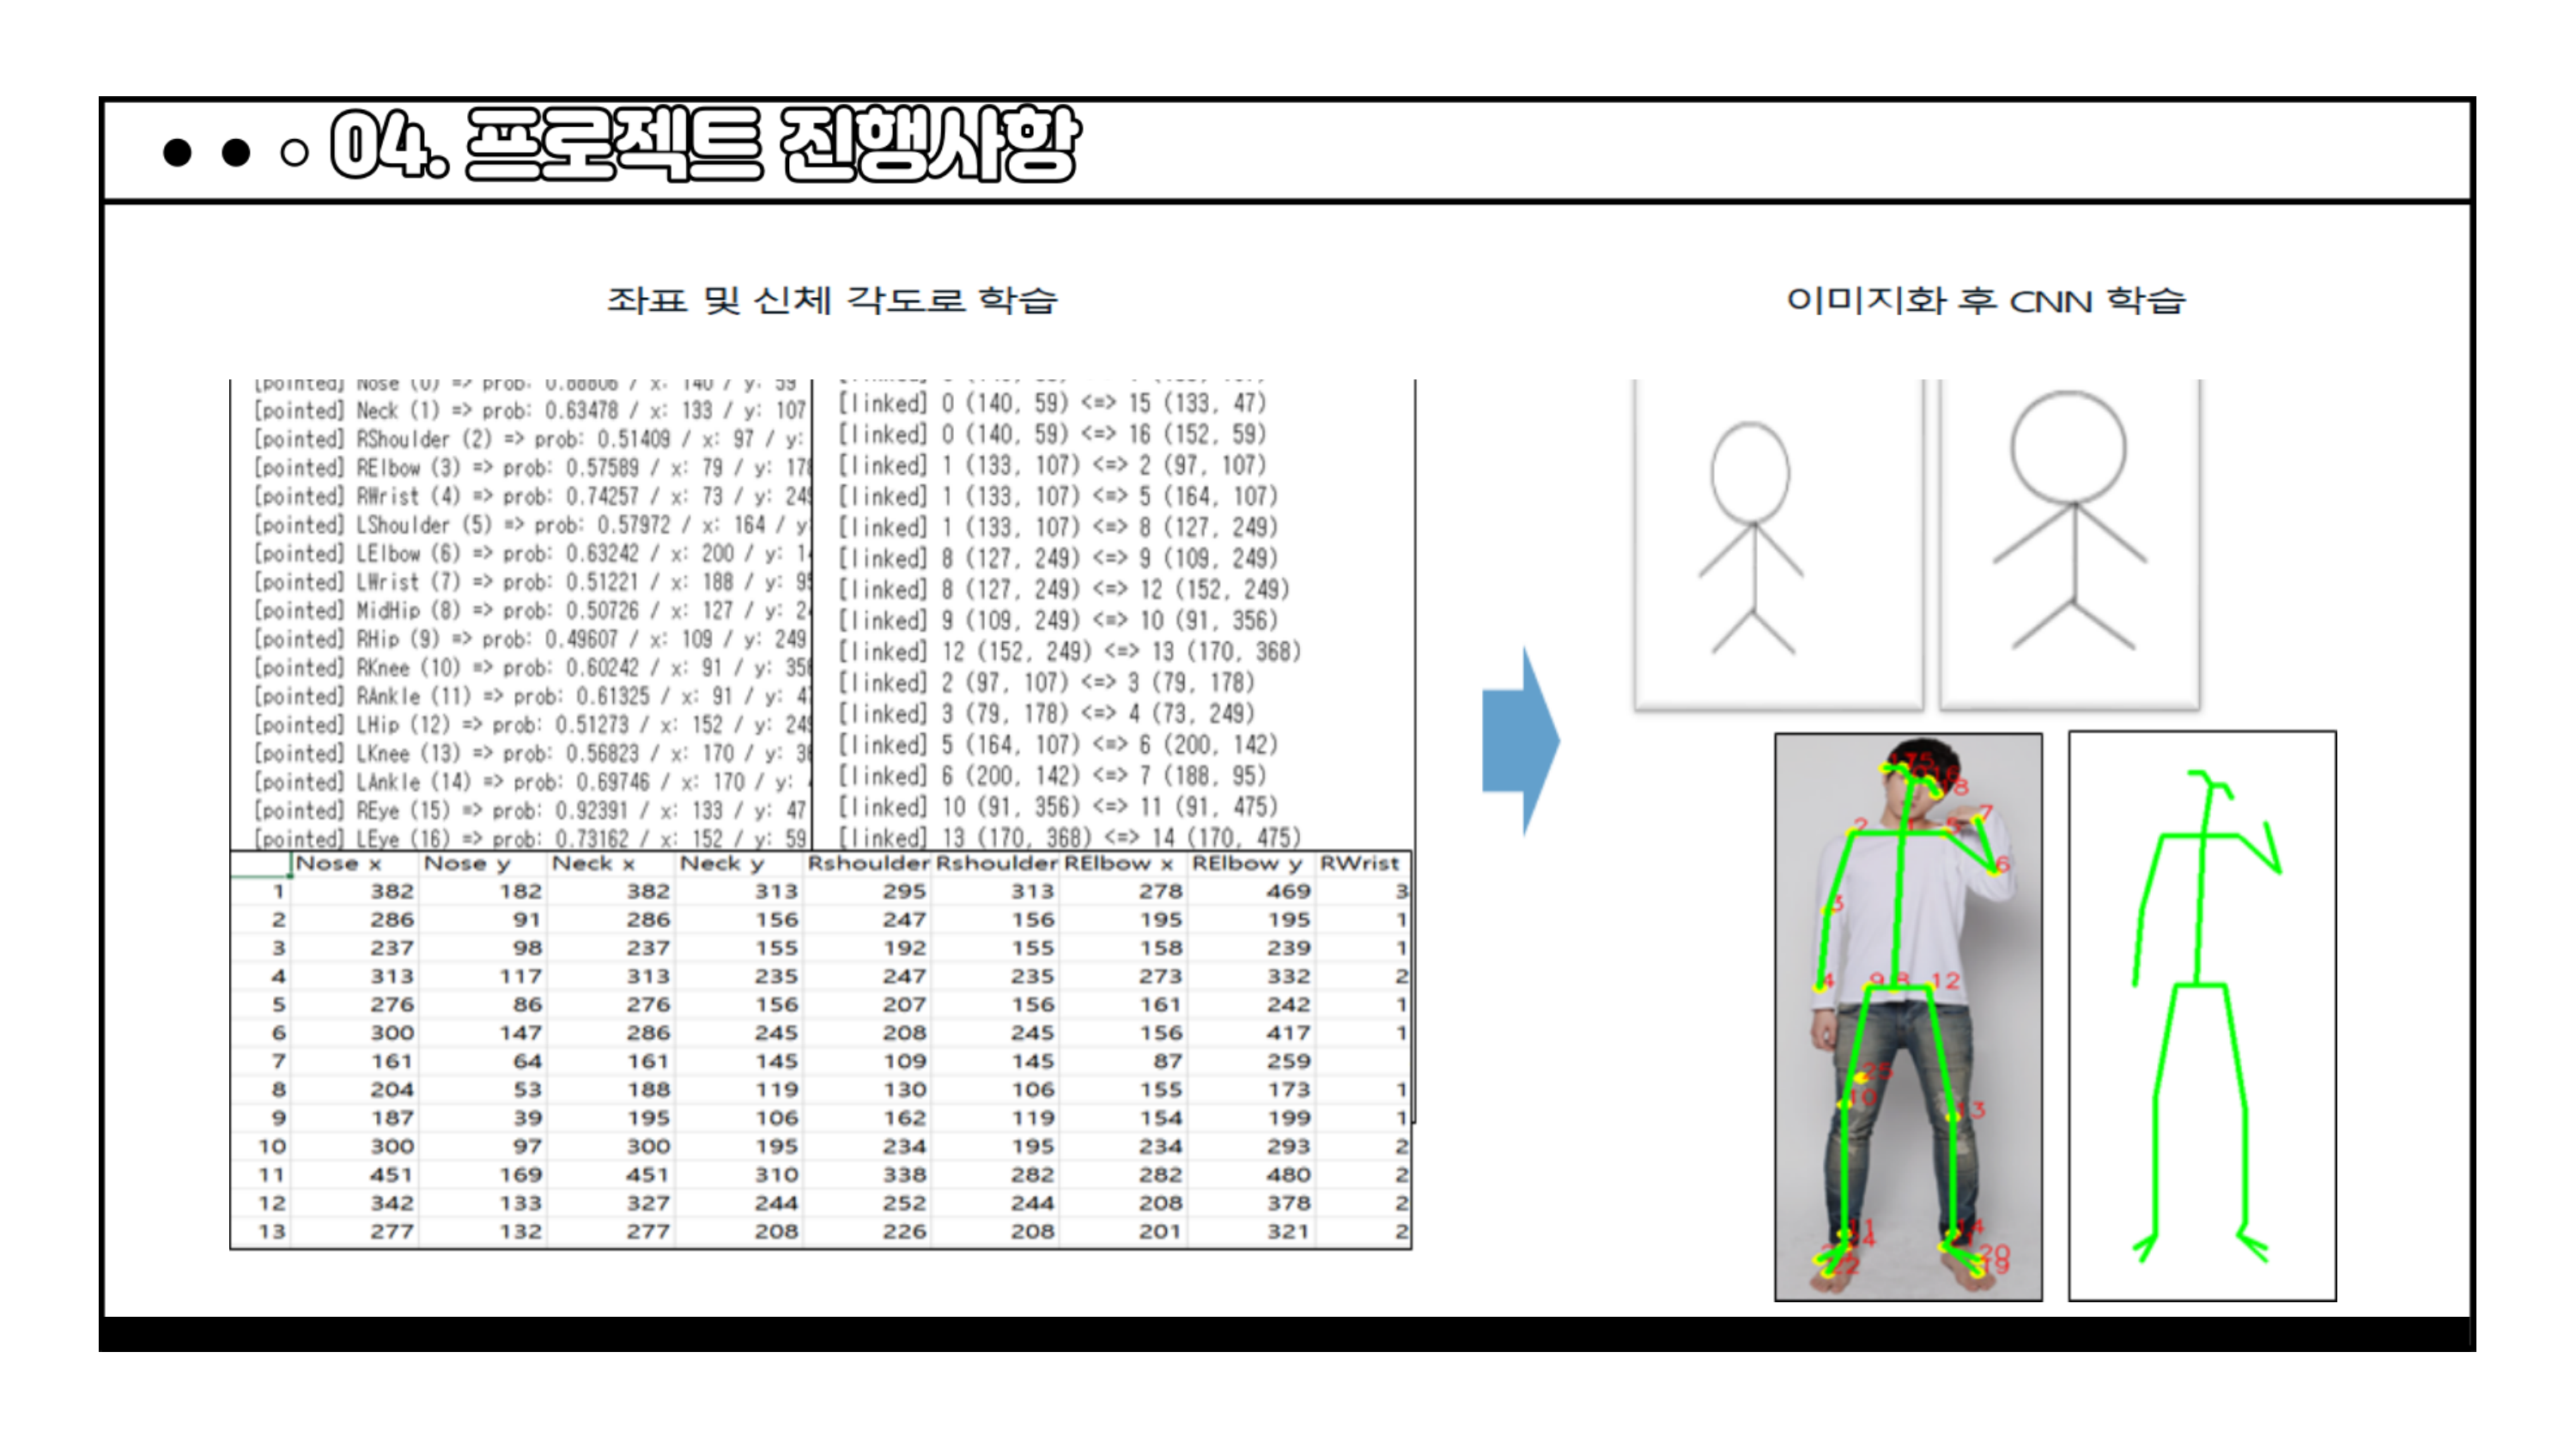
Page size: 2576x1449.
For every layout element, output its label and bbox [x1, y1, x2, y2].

picture [111, 63, 1209, 288]
text_box [99, 96, 2477, 1319]
text_box [222, 267, 2423, 379]
text_box [102, 1316, 2471, 1352]
text_box [229, 389, 2337, 1302]
